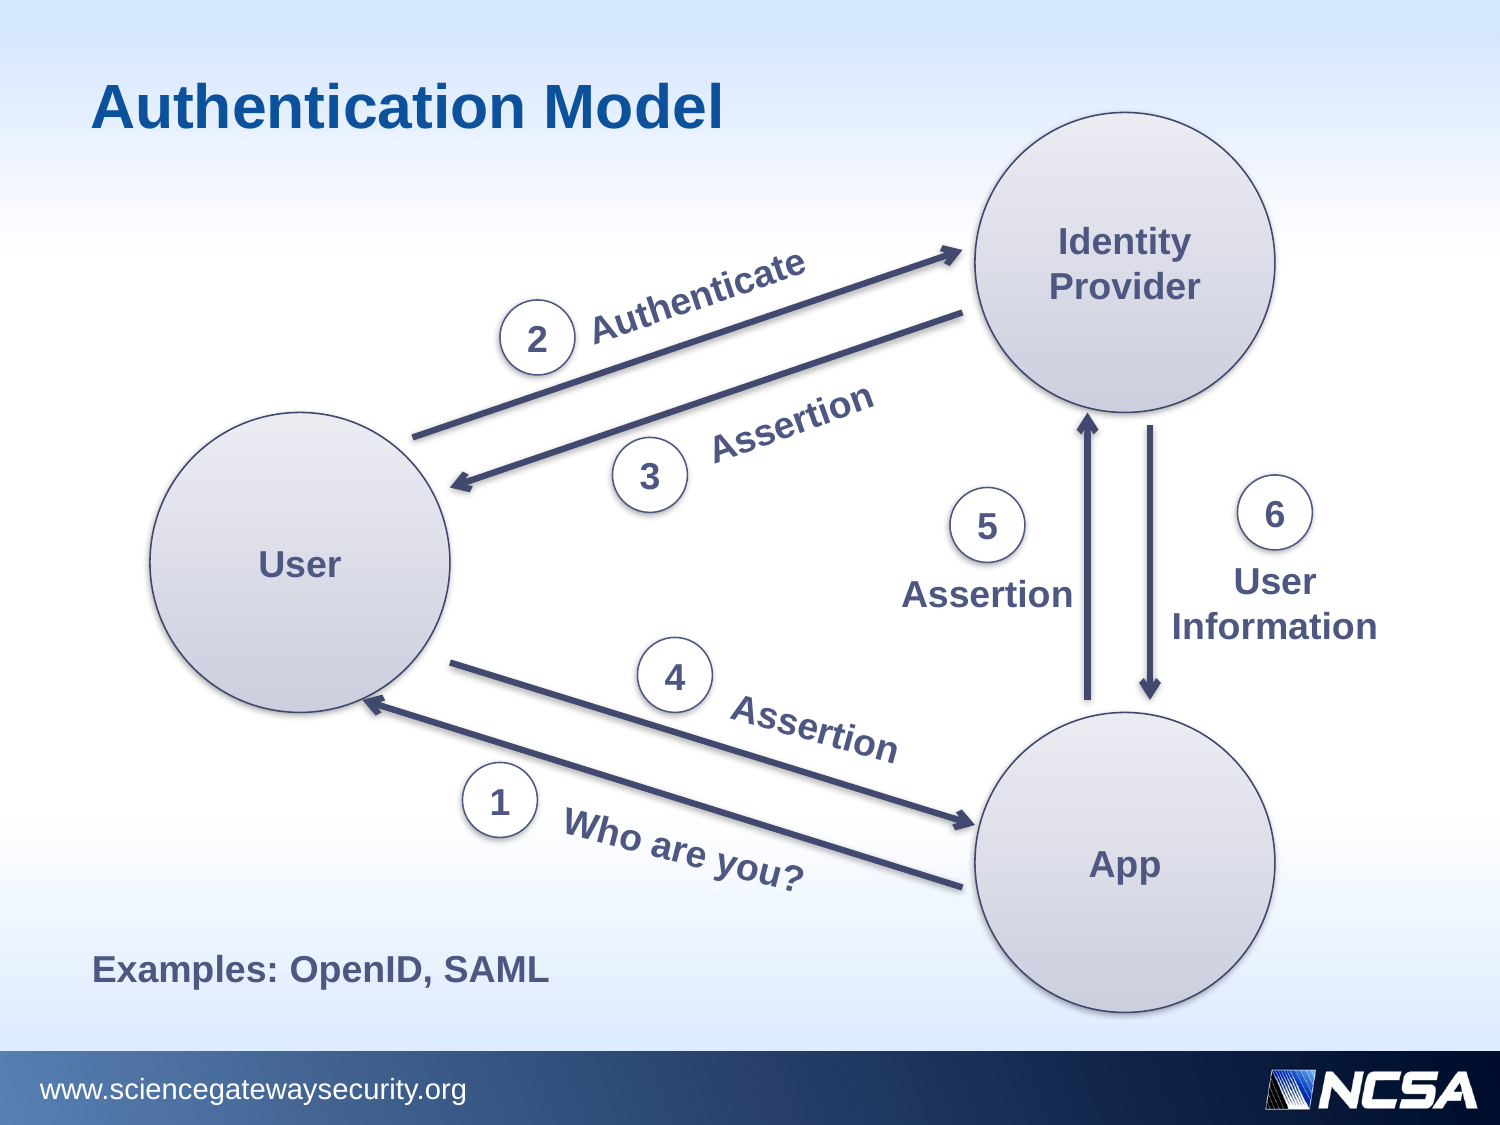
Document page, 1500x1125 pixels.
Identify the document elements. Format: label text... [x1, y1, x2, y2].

footer www.sciencegatewaysecurity.org [24, 1062, 913, 1103]
text_box App [974, 711, 1276, 1014]
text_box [966, 708, 976, 826]
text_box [362, 699, 963, 888]
text_box User [149, 411, 451, 714]
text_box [449, 312, 963, 513]
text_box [1149, 424, 1401, 701]
title Authentication Model [74, 44, 1426, 163]
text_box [874, 412, 1101, 701]
picture [0, 0, 1500, 272]
text_box Examples: OpenID, SAML [77, 937, 566, 998]
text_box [412, 249, 963, 438]
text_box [449, 637, 869, 698]
picture [0, 787, 1500, 1125]
text_box Identity Provider [974, 111, 1276, 414]
